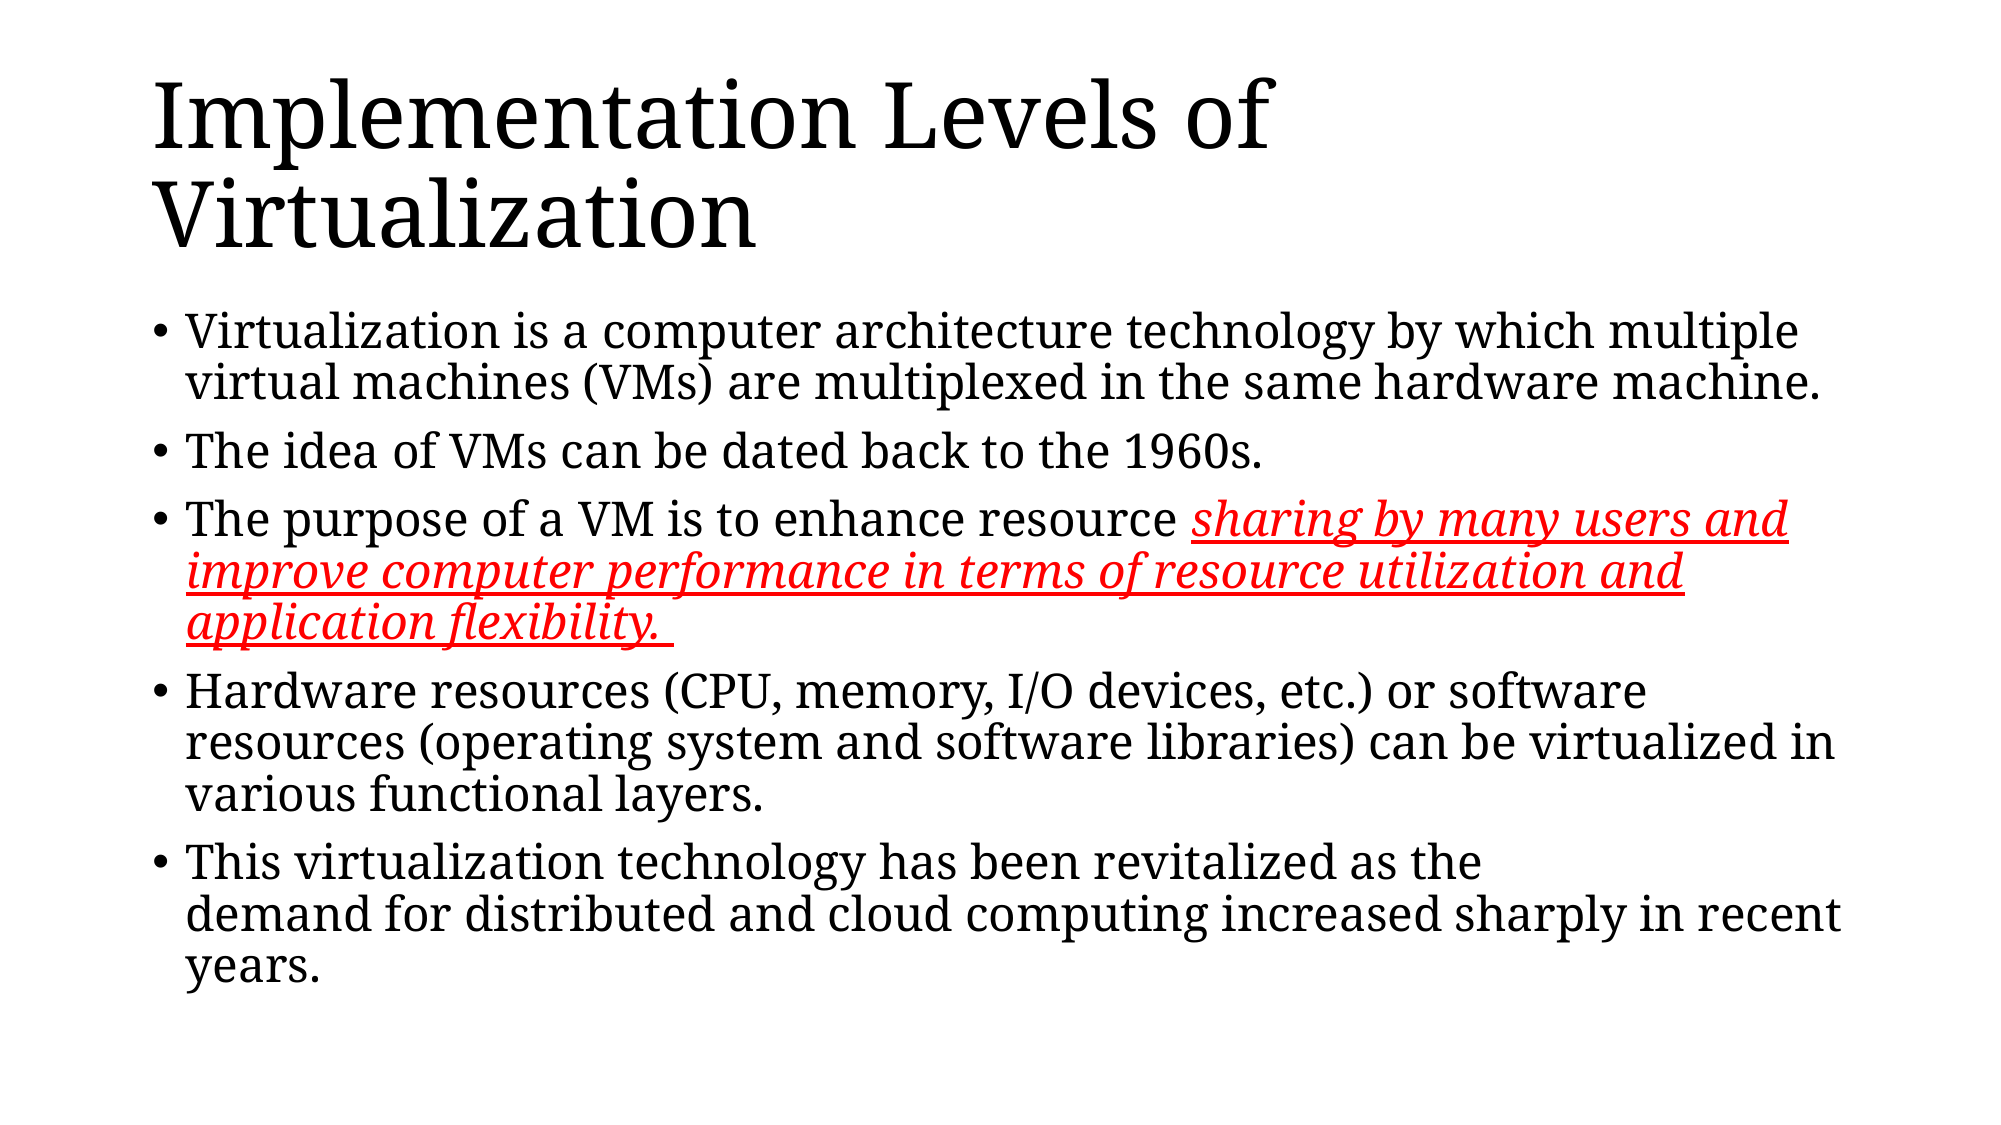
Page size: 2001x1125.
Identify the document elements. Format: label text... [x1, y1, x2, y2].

title Implementation Levels of Virtualization [137, 59, 1863, 278]
list Virtualization is a computer architecture technology by which multiple virtual machines (VMs) are multiplexed in the same hardware machine. The idea of VMs can be dated back to the 1960s. The purpose of a VM is to enhance resource sharing by many users and improve computer performance in terms of resource utilization and application flexibility. Hardware resources (CPU, memory, I/O devices, etc.) or software resources (operating system and software libraries) can be virtualized in various functional layers. This virtualization technology has been revitalized as the demand for distributed and cloud computing increased sharply in recent years. [137, 299, 1863, 1014]
